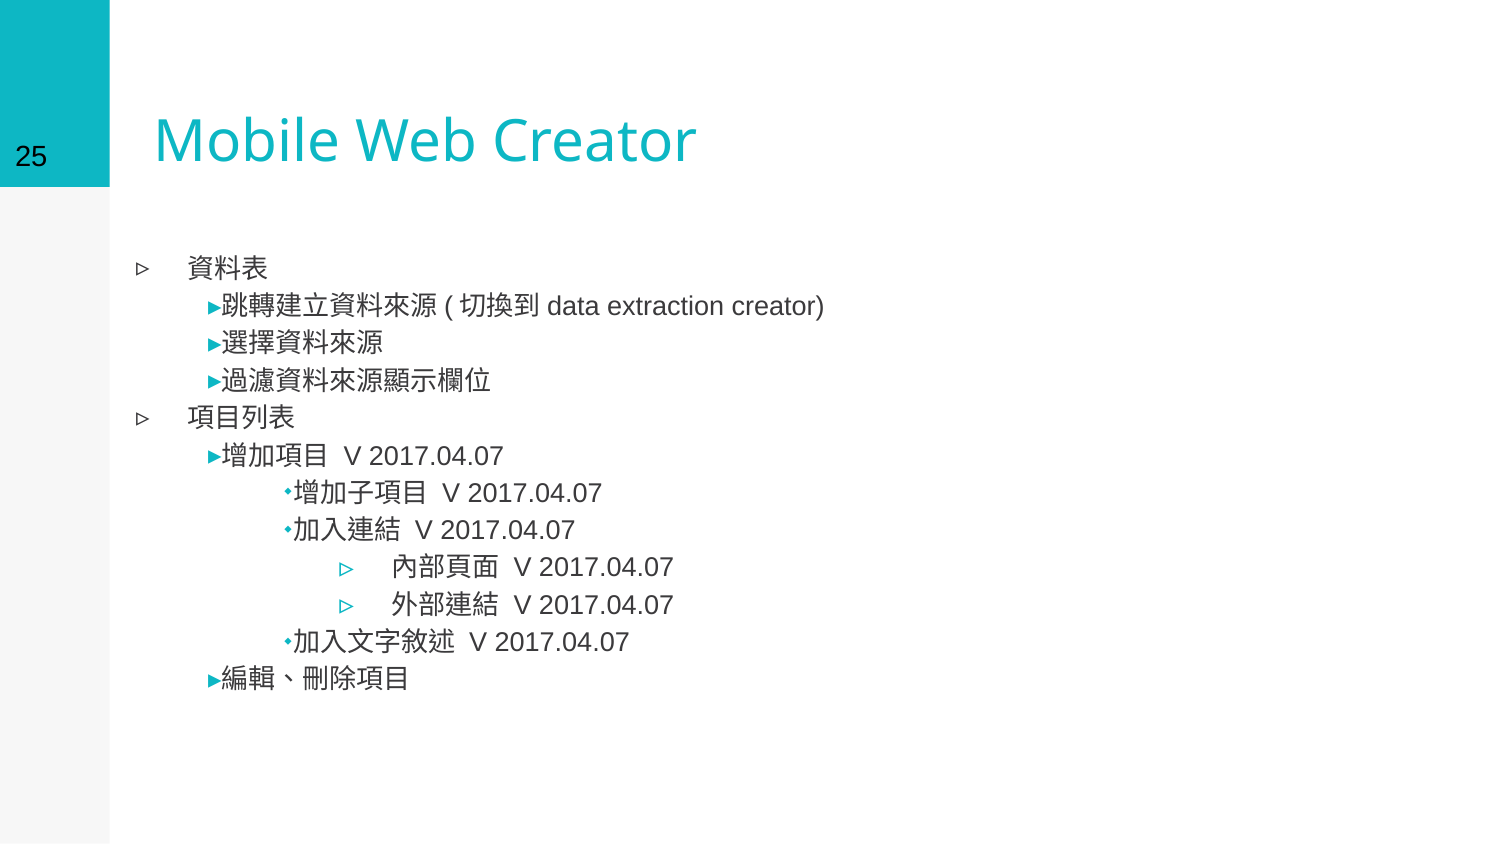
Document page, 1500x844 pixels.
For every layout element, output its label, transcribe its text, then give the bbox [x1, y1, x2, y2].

slide_number 25 [0, 0, 110, 187]
title Mobile Web Creator [138, 0, 1129, 188]
list 資料表 跳轉建立資料來源(切換到data extraction creator) 選擇資料來源 過濾資料來源顯示欄位 項目列表 增加項目 V 2017.04.07 增加子項目 V 2017.04.07 加入連結 V 2017.04.07 內部頁面 V 2017.04.07 外部連結 V 2017.04.07 加入文字敘述 V 2017.04.07 編輯、刪除項目 [97, 231, 1365, 844]
